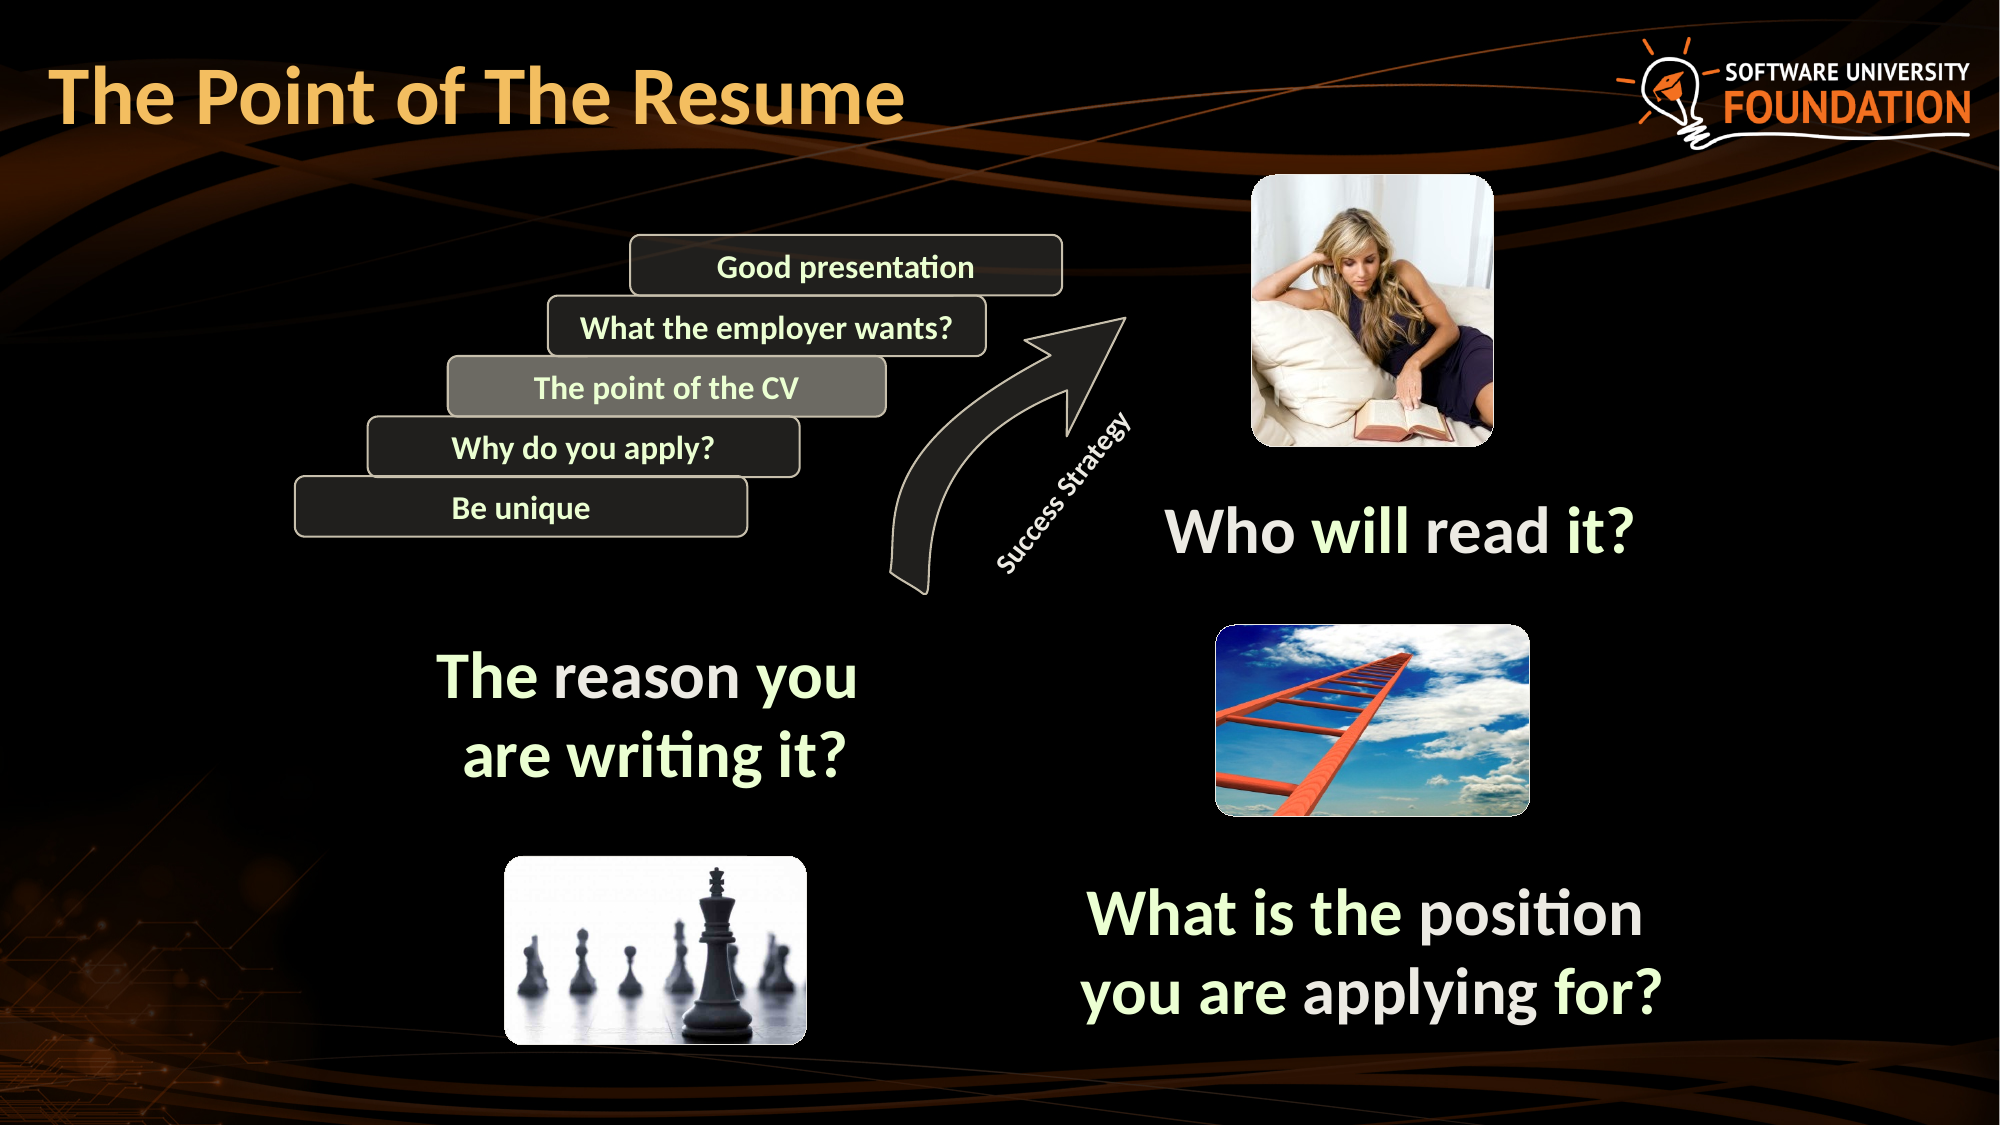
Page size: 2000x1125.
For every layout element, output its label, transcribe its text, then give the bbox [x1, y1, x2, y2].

text_box Be unique [294, 476, 748, 537]
text_box What is the position you are applying for? [995, 862, 1750, 1036]
text_box Why do you apply? [367, 416, 800, 478]
text_box The reason you are writing it? [311, 624, 1000, 799]
picture [0, 0, 2000, 1125]
text_box What the employer wants? [547, 295, 986, 357]
text_box Success Strategy [959, 368, 1164, 614]
text_box Good presentation [630, 234, 1063, 296]
title The Point of The Resume [30, 6, 1602, 189]
text_box The point of the CV [447, 355, 886, 417]
text_box Who will read it? [1149, 479, 1669, 574]
text_box [890, 317, 1126, 594]
